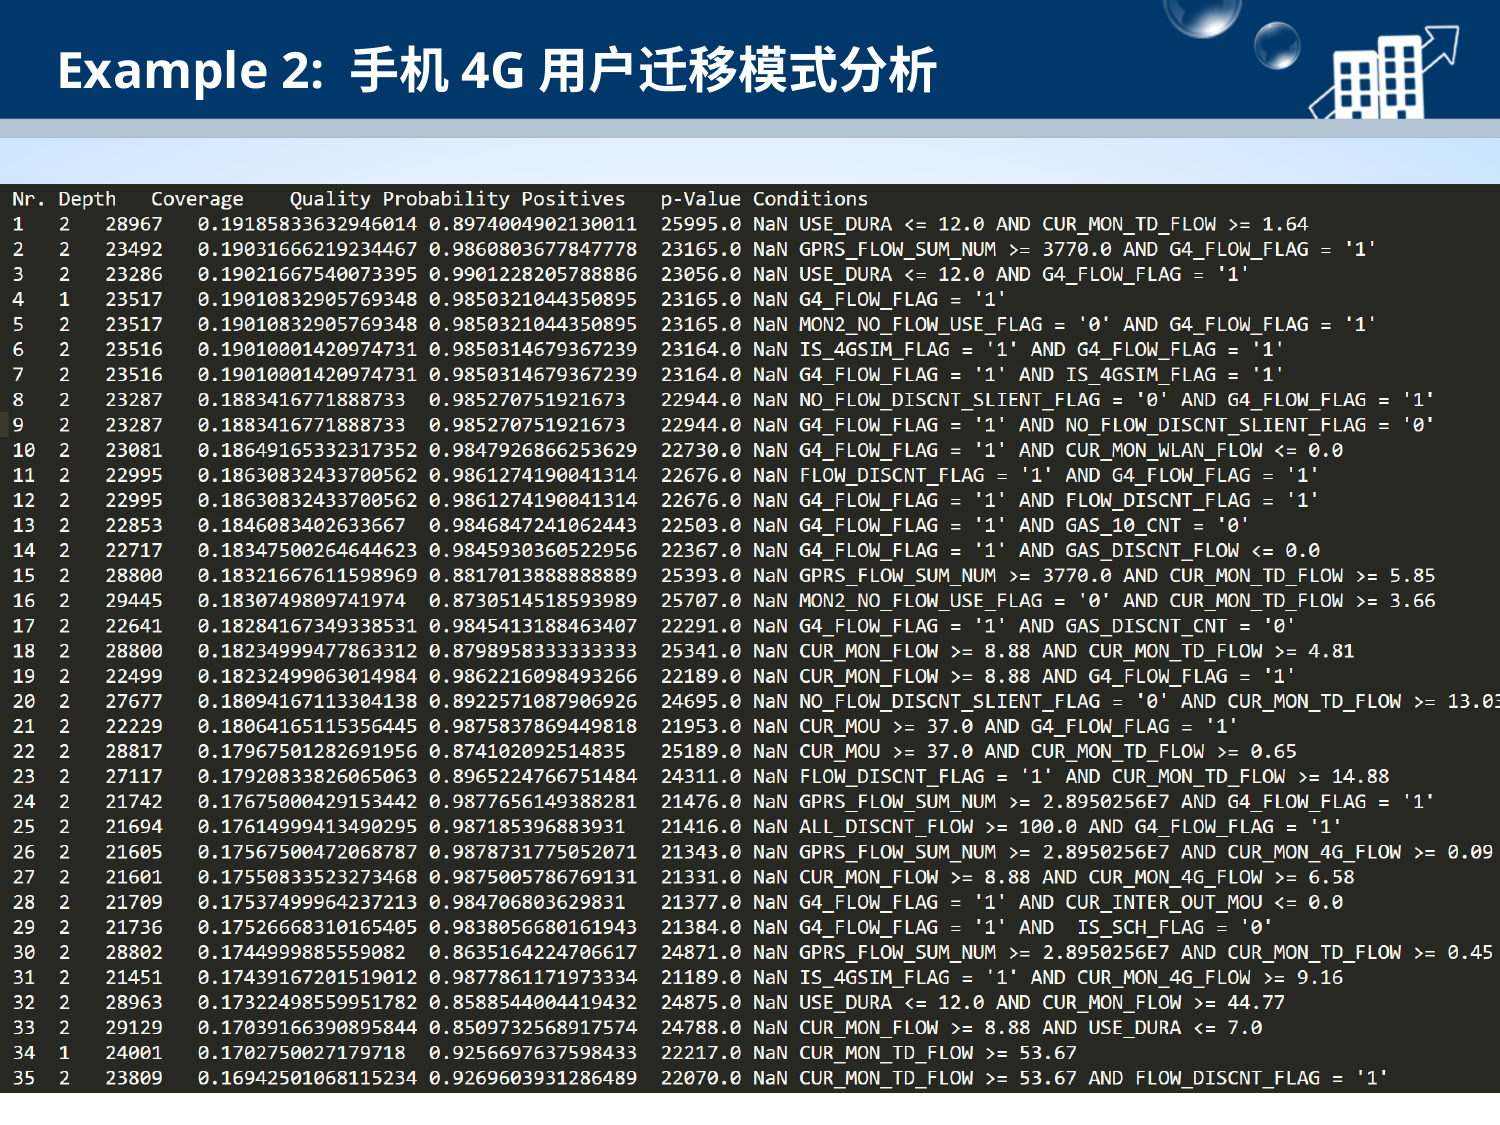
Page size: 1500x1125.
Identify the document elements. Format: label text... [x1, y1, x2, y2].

picture [0, 0, 1500, 1125]
text_box Example 2: 手机4G用户迁移模式分析 [41, 30, 1105, 106]
